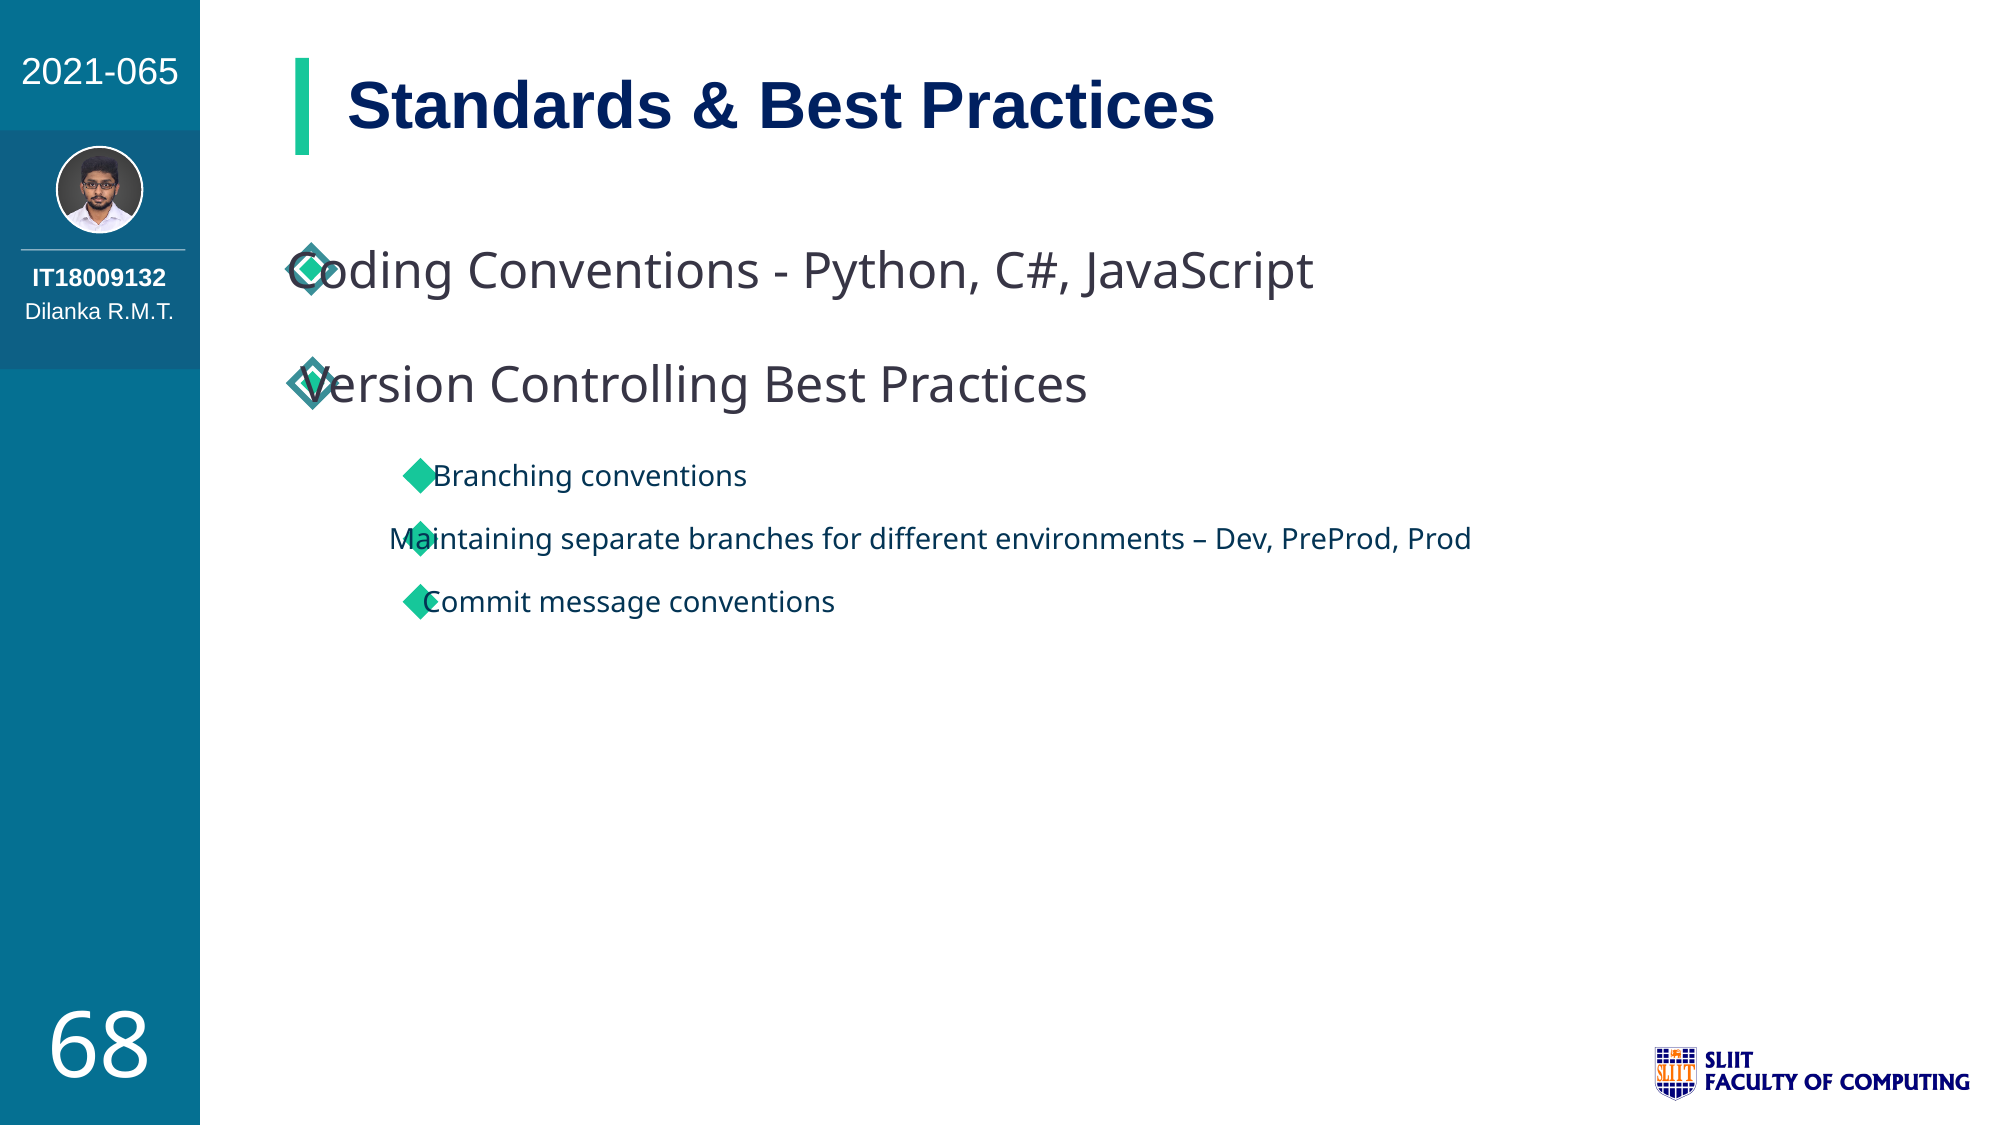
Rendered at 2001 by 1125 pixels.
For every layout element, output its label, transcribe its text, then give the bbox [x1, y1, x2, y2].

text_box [407, 575, 828, 627]
text_box IT18009132 [17, 253, 182, 288]
picture [1637, 1027, 1983, 1118]
text_box 68 [32, 977, 168, 1103]
text_box Dilanka R.M.T. [9, 288, 190, 331]
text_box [296, 345, 1044, 421]
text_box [407, 512, 1432, 564]
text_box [295, 54, 1237, 155]
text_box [295, 231, 1258, 307]
picture [56, 146, 143, 233]
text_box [407, 449, 750, 501]
